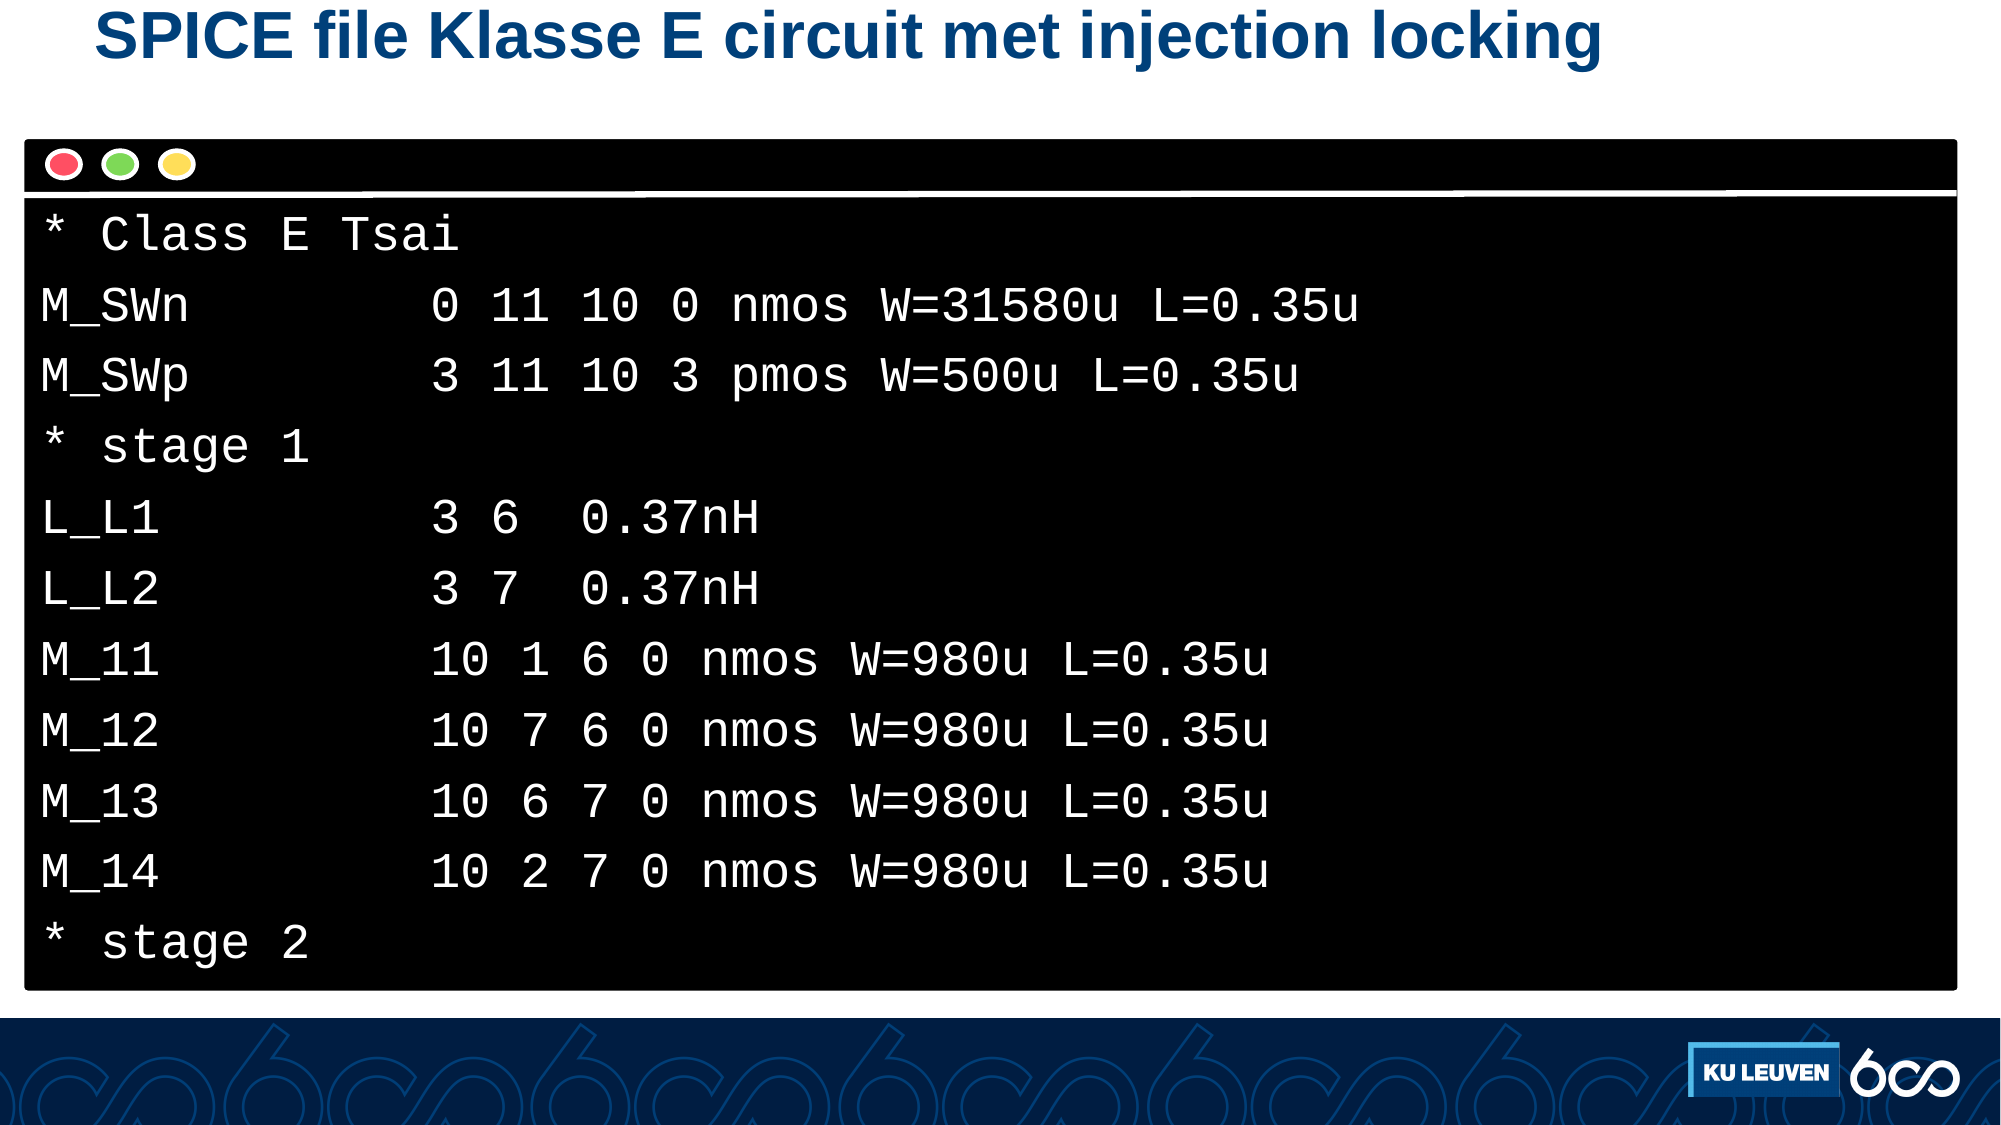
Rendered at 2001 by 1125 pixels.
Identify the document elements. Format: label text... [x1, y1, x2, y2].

picture [0, 1018, 2001, 1125]
list * Class E Tsai M_SWn 0 11 10 0 nmos W=31580u L=0.35u M_SWp 3 11 10 3 pmos W=500u L=0.35u * stage 1 L_L1 3 6 0.37nH L_L2 3 7 0.37nH M_11 10 1 6 0 nmos W=980u L=0.35u M_12 10 7 6 0 nmos W=980u L=0.35u M_13 10 6 7 0 nmos W=980u L=0.35u M_14 10 2 7 0 nmos W=980u L=0.35u * stage 2 [40, 210, 1945, 982]
title SPICE file Klasse E circuit met injection locking [94, 0, 1906, 96]
